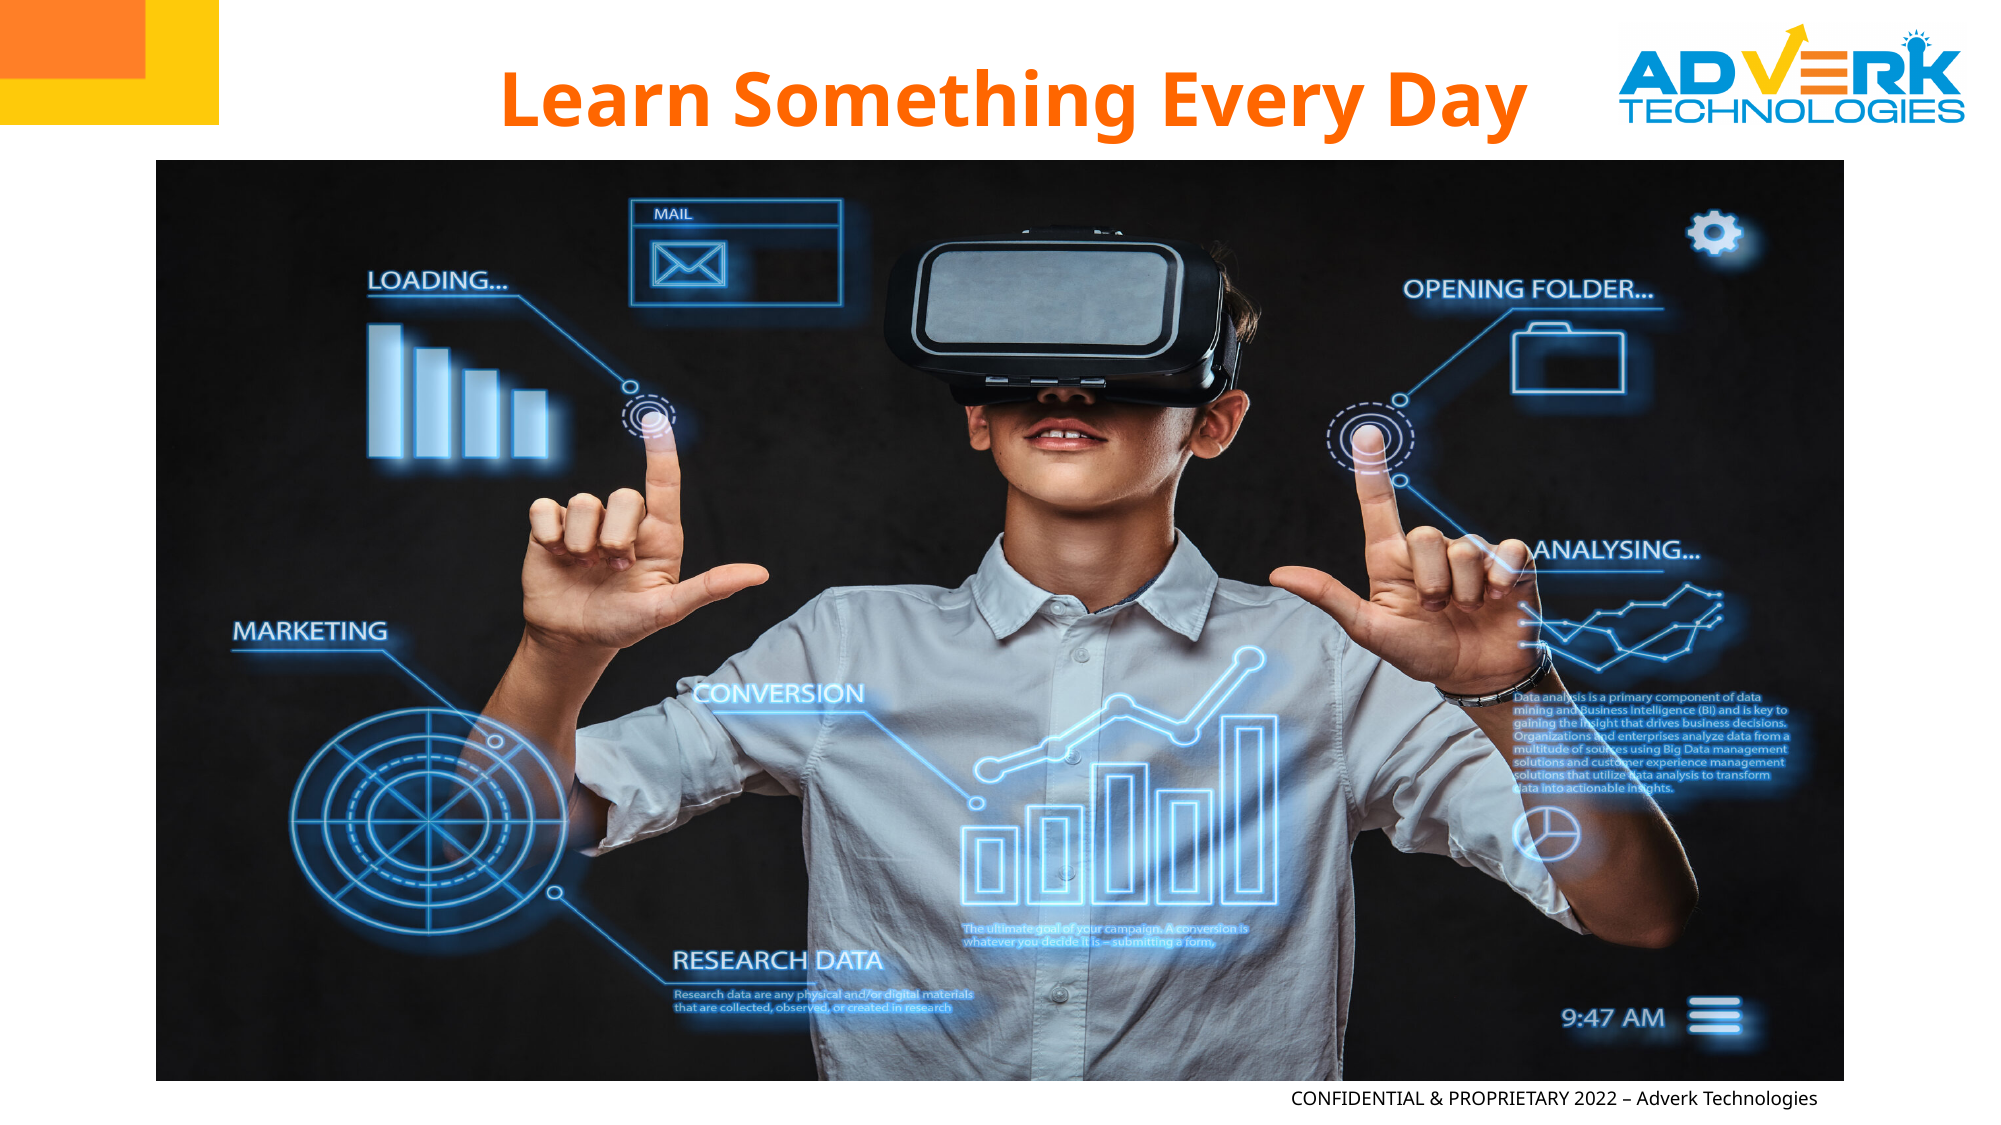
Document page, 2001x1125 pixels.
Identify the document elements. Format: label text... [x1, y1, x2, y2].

picture [0, 0, 219, 125]
text_box Learn Something Every Day [483, 44, 1603, 150]
text_box CONFIDENTIAL & PROPRIETARY 2022 – Adverk Technologies [1249, 1080, 1859, 1116]
picture [1618, 22, 1967, 125]
picture [156, 160, 1844, 1081]
